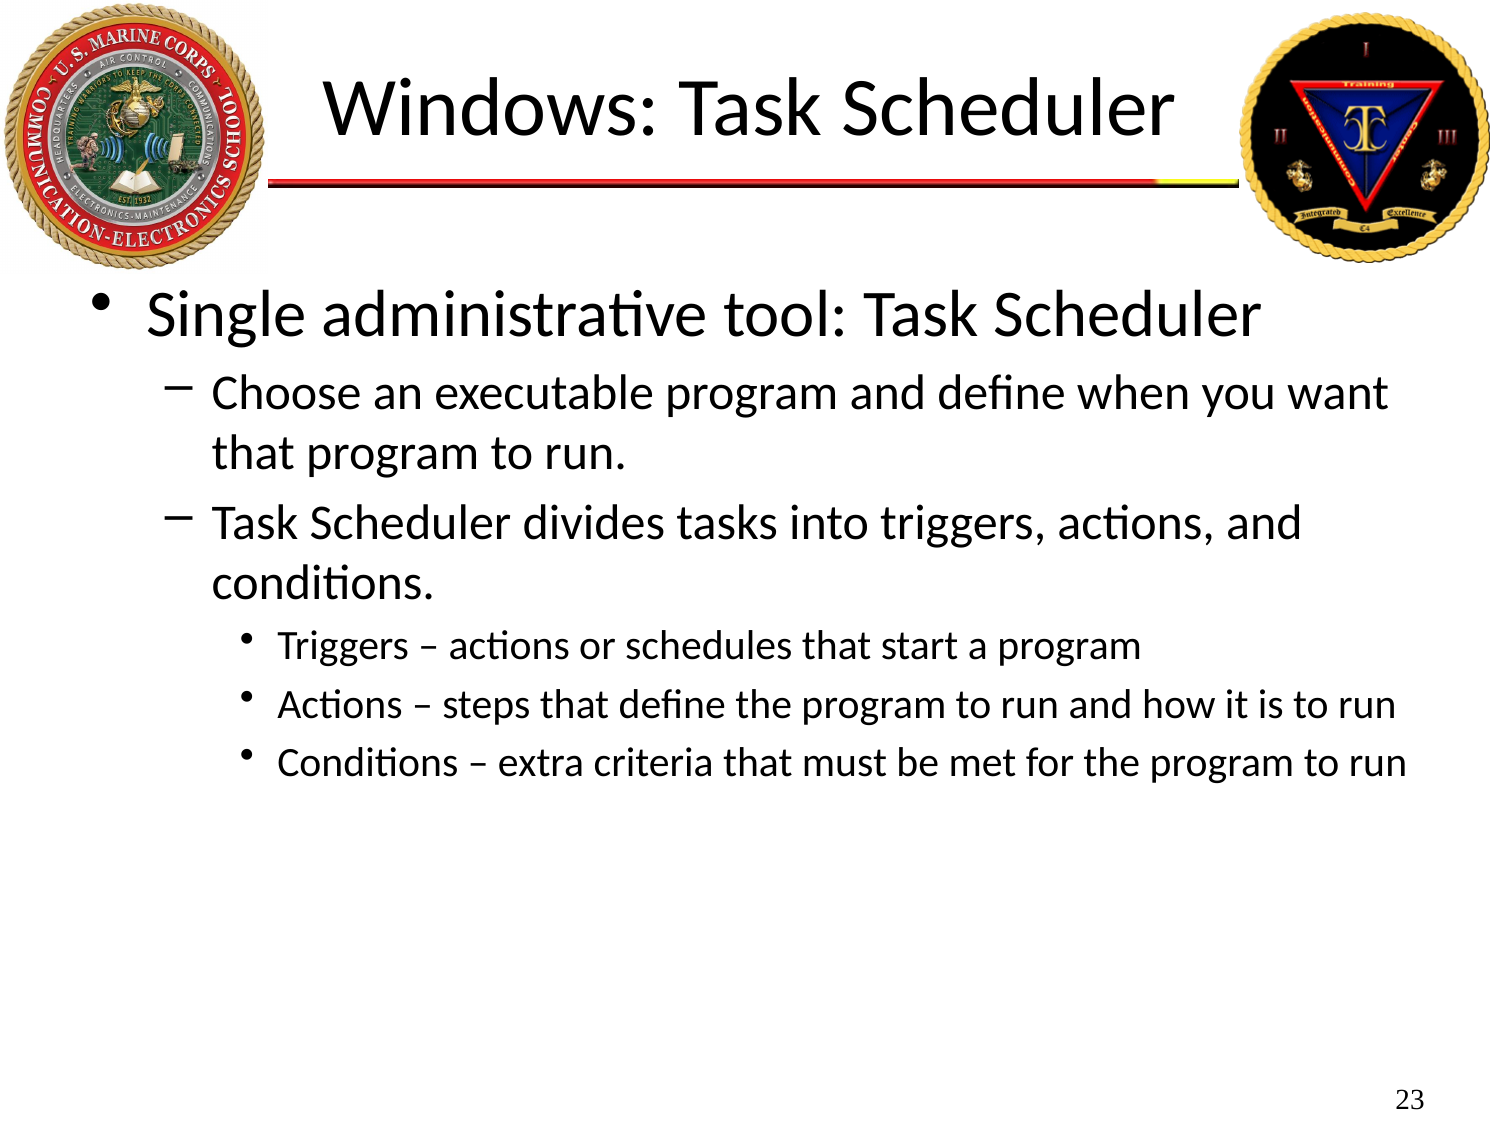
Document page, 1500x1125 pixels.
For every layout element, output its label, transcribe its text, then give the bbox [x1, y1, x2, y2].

list Single administrative tool: Task Scheduler Choose an executable program and define when you want that program to run. Task Scheduler divides tasks into triggers, actions, and conditions. Triggers – actions or schedules that start a program Actions – steps that define the program to run and how it is to run Conditions – extra criteria that must be met for the program to run [75, 262, 1425, 1005]
picture [1239, 12, 1490, 263]
picture [0, 0, 268, 274]
title Windows: Task Scheduler [75, 45, 1425, 233]
